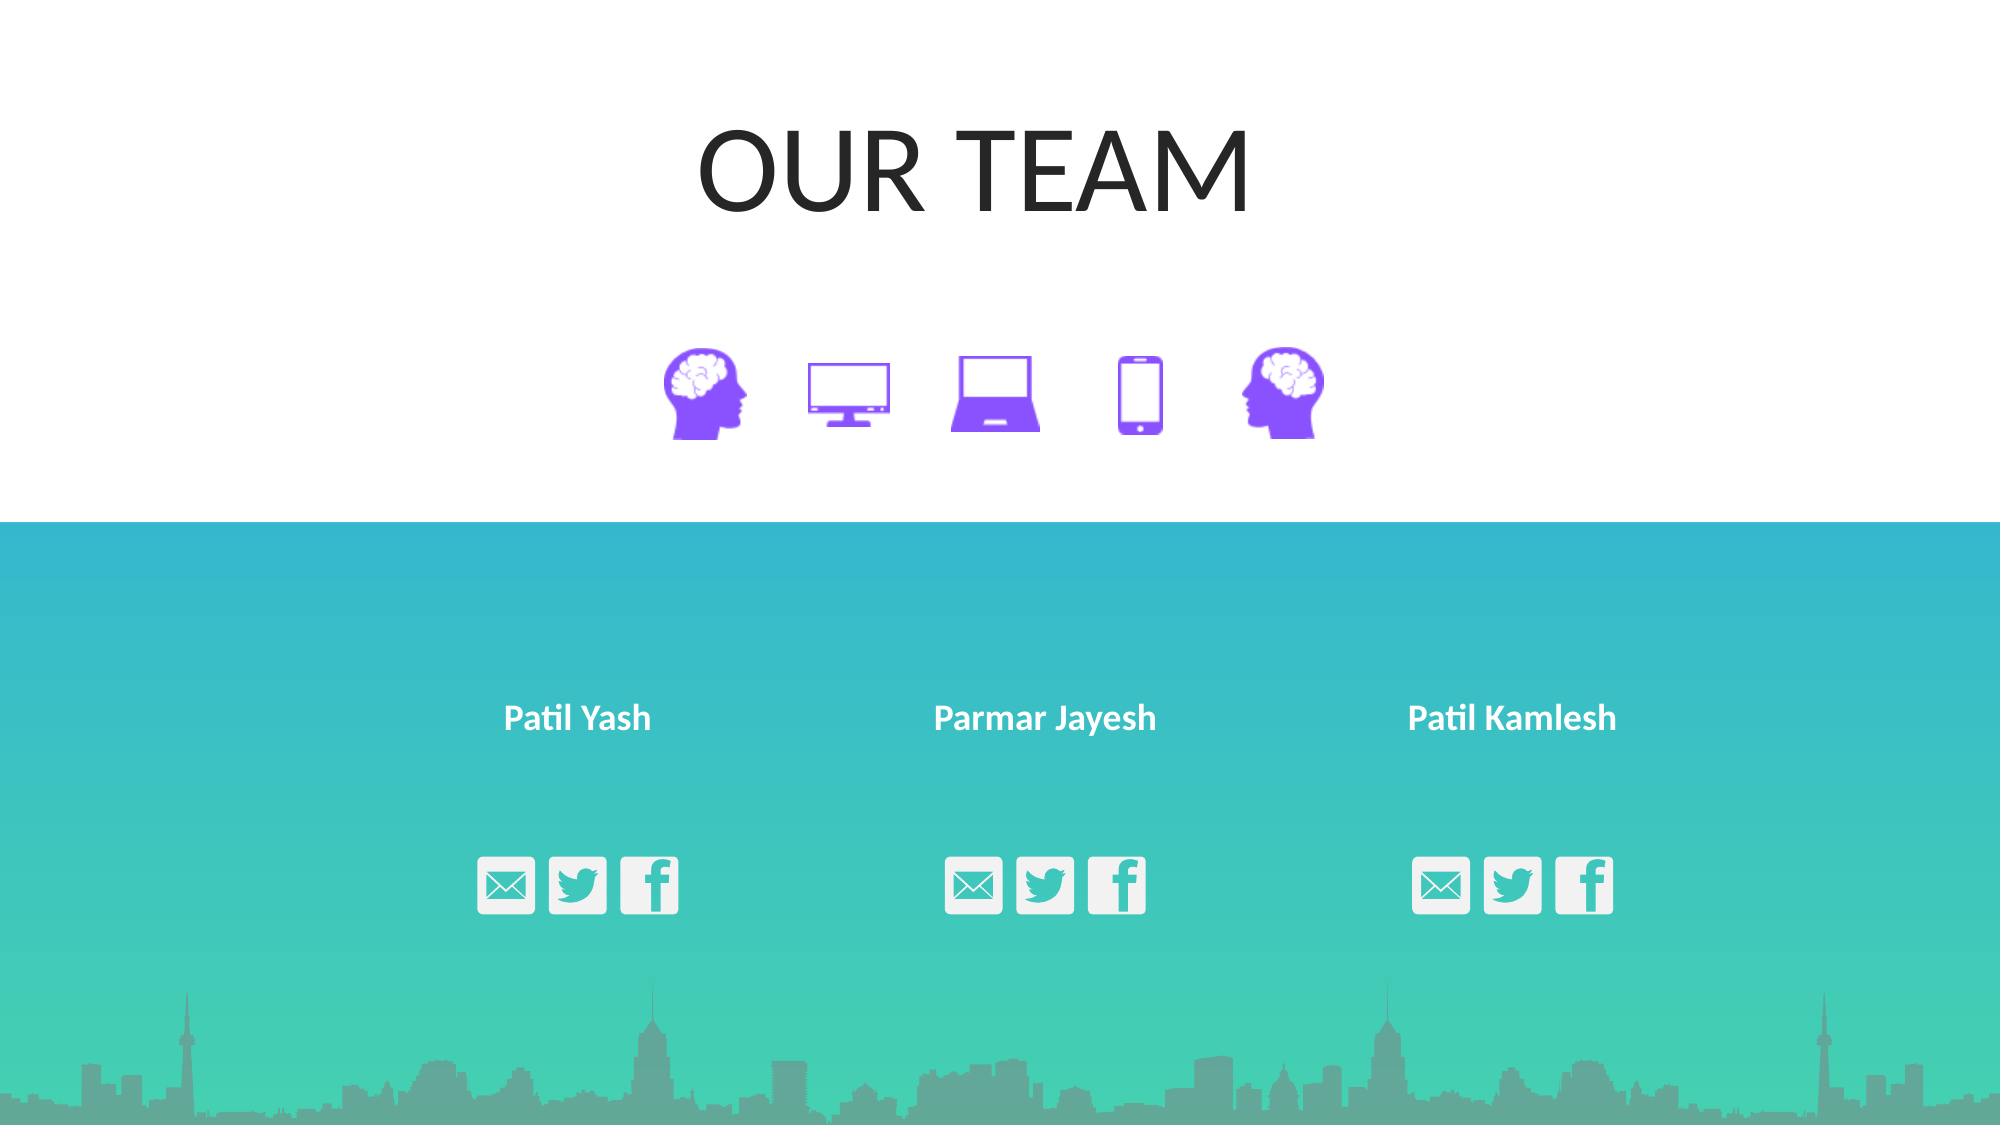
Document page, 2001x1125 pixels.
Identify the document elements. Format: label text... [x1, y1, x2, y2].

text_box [415, 685, 741, 915]
picture [951, 356, 1040, 432]
list OUR TEAM [26, 111, 1926, 231]
picture [808, 363, 890, 427]
picture [1118, 356, 1163, 435]
picture [664, 348, 747, 440]
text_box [882, 685, 1208, 915]
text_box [1350, 685, 1676, 915]
picture [1242, 347, 1324, 439]
